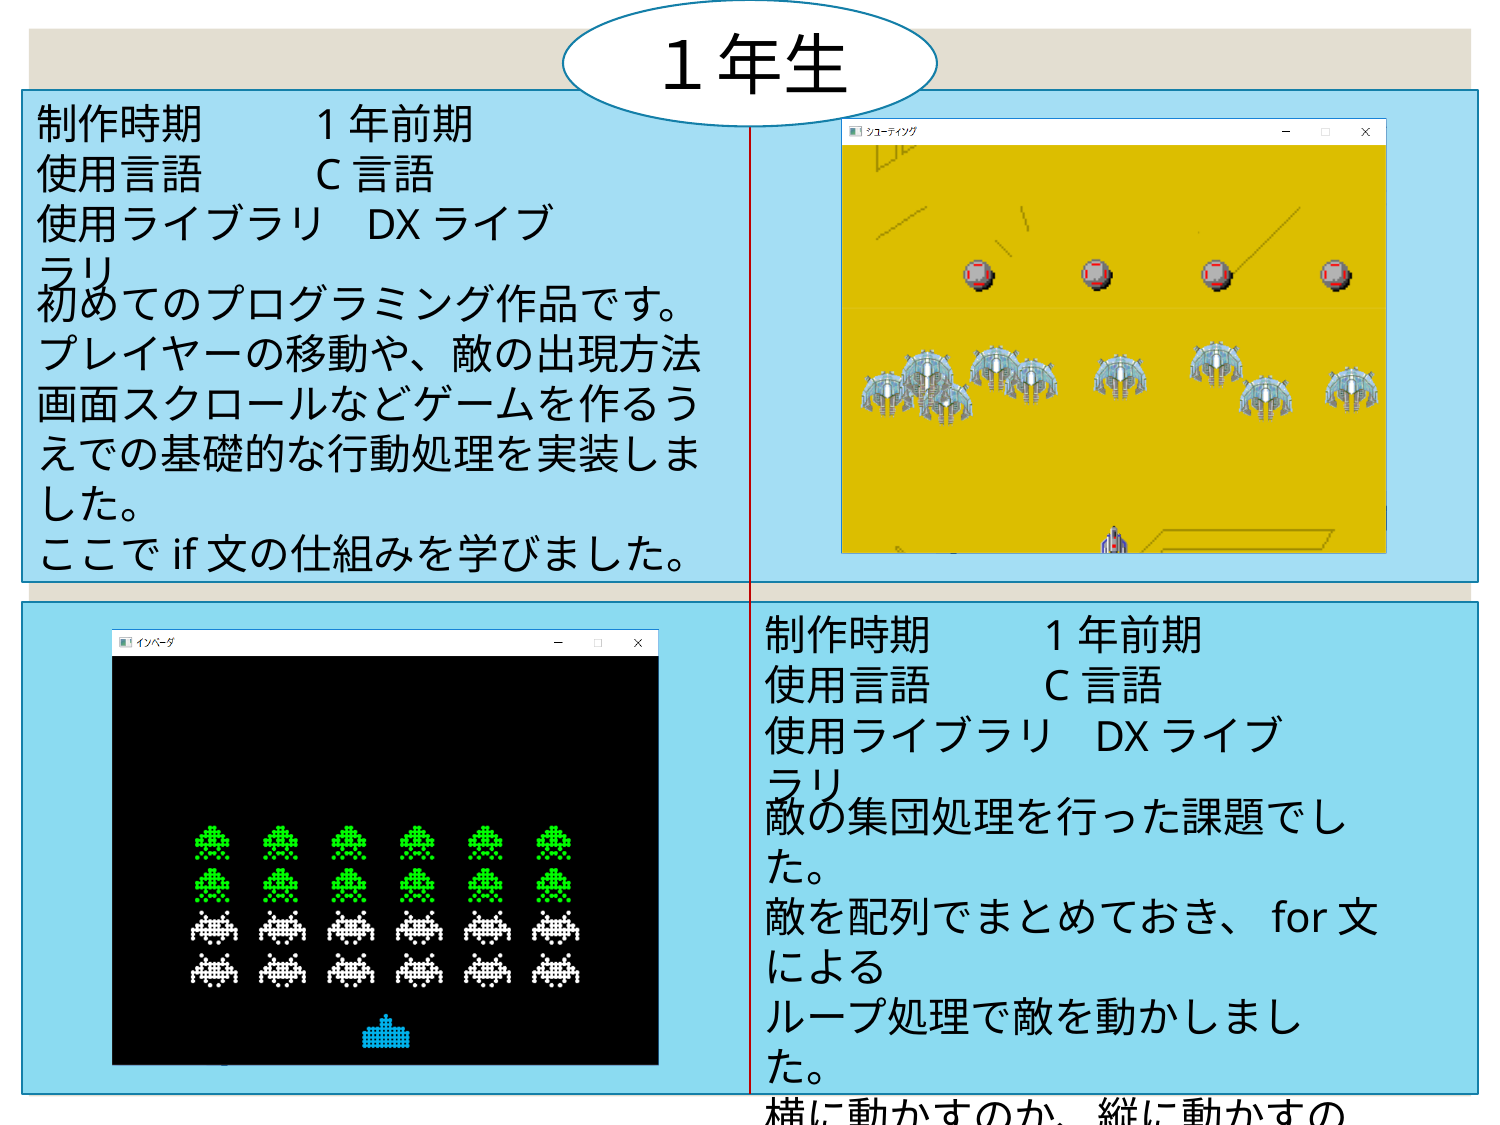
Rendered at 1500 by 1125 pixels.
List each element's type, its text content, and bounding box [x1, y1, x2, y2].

text_box 敵の集団処理を行った課題でした。 敵を配列でまとめておき、for文による ループ処理で敵を動かしました。 横に動かすのか、縦に動かすのかの 敵の移動処理が難しかったです。 [749, 783, 1400, 1125]
text_box １年生 [626, 15, 873, 110]
text_box [21, 601, 746, 1095]
text_box 制作時期 1年前期 使用言語 C言語 使用ライブラリ DXライブラリ [756, 601, 1305, 783]
text_box 制作時期 1年前期 使用言語 C言語 使用ライブラリ DXライブラリ [21, 90, 577, 270]
text_box [561, 0, 938, 128]
text_box 初めてのプログラミング作品です。 プレイヤーの移動や、敵の出現方法 画面スクロールなどゲームを作るうえでの基礎的な行動処理を実装しました。 ここでif文の仕組みを学びました。 [21, 270, 731, 586]
text_box [756, 89, 1479, 583]
picture [841, 118, 1387, 554]
text_box [1305, 601, 1479, 1095]
picture [112, 629, 659, 1066]
text_box [21, 89, 745, 583]
